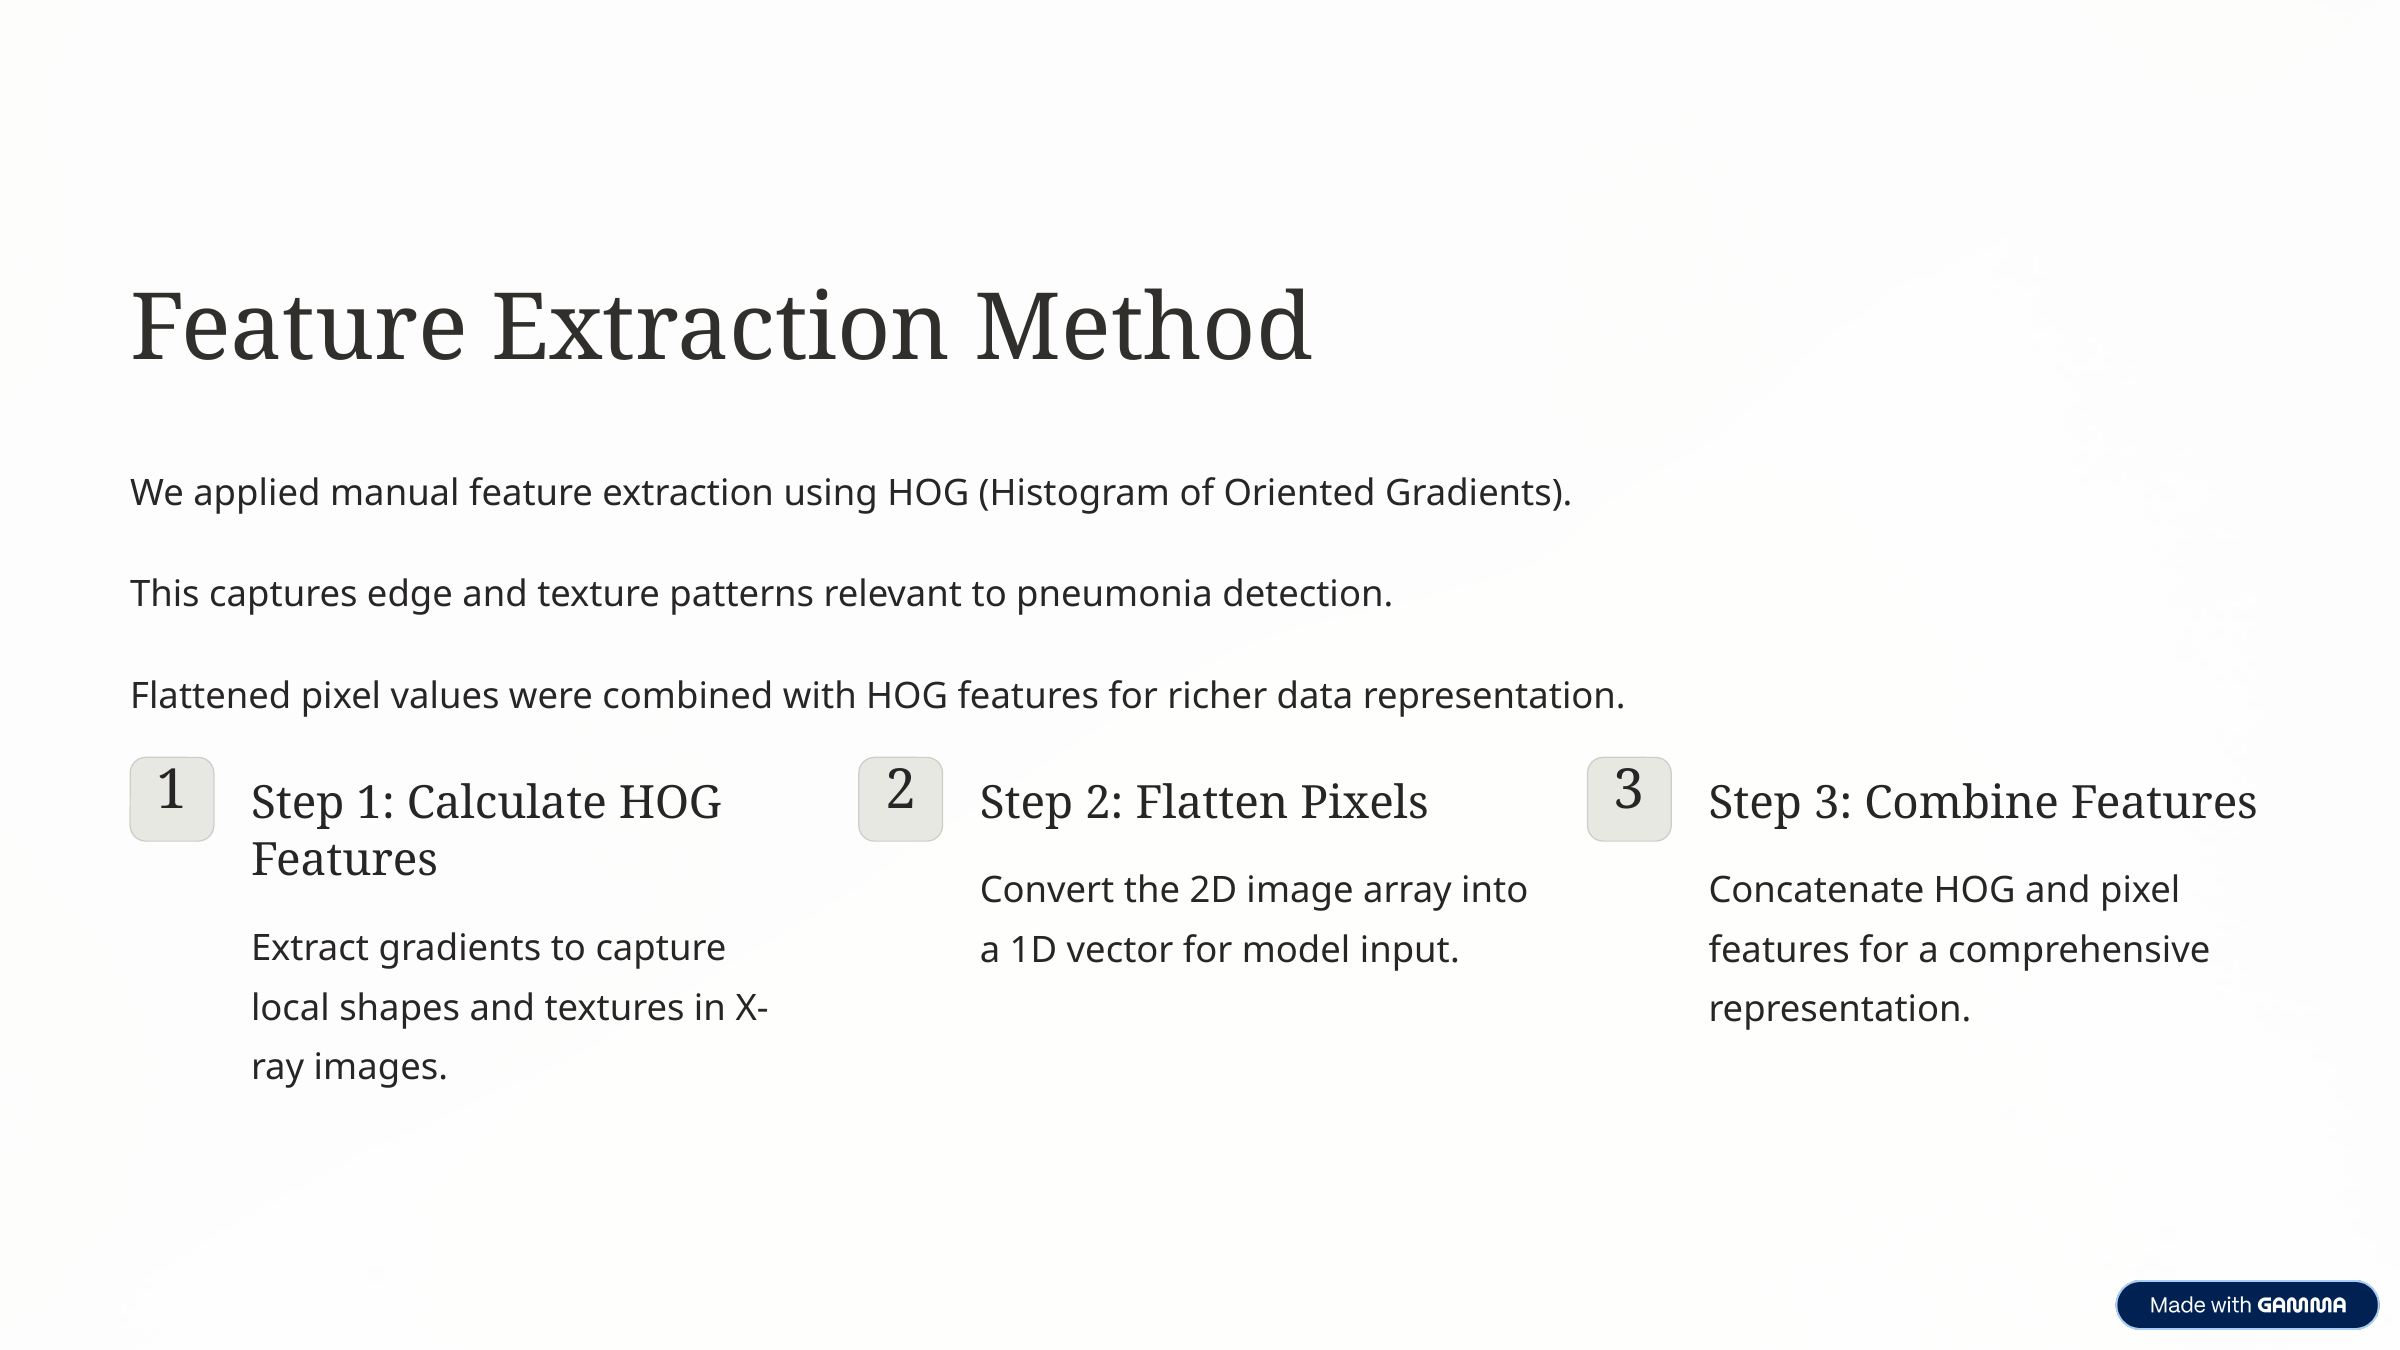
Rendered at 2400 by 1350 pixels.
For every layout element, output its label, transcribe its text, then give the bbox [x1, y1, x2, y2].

text_box Step 3: Combine Features [1708, 770, 2237, 829]
text_box Feature Extraction Method [130, 262, 1244, 379]
text_box Concatenate HOG and pixel features for a comprehensive representation. [1708, 850, 2270, 1030]
text_box [858, 757, 943, 842]
text_box We applied manual feature extraction using HOG (Histogram of Oriented Gradients). [130, 453, 2270, 513]
text_box 3 [1601, 764, 1658, 835]
text_box Convert the 2D image array into a 1D vector for model input. [979, 850, 1541, 970]
text_box Step 1: Calculate HOG Features [251, 770, 813, 887]
picture [2106, 1271, 2389, 1339]
text_box Extract gradients to capture local shapes and textures in X-ray images. [251, 908, 813, 1088]
text_box This captures edge and texture patterns relevant to pneumonia detection. [130, 554, 2270, 615]
text_box 1 [144, 764, 200, 835]
text_box [130, 757, 214, 842]
text_box [1587, 757, 1672, 842]
text_box Flattened pixel values were combined with HOG features for richer data representation. [130, 655, 2270, 716]
text_box 2 [872, 764, 929, 835]
text_box Step 2: Flatten Pixels [979, 770, 1445, 829]
